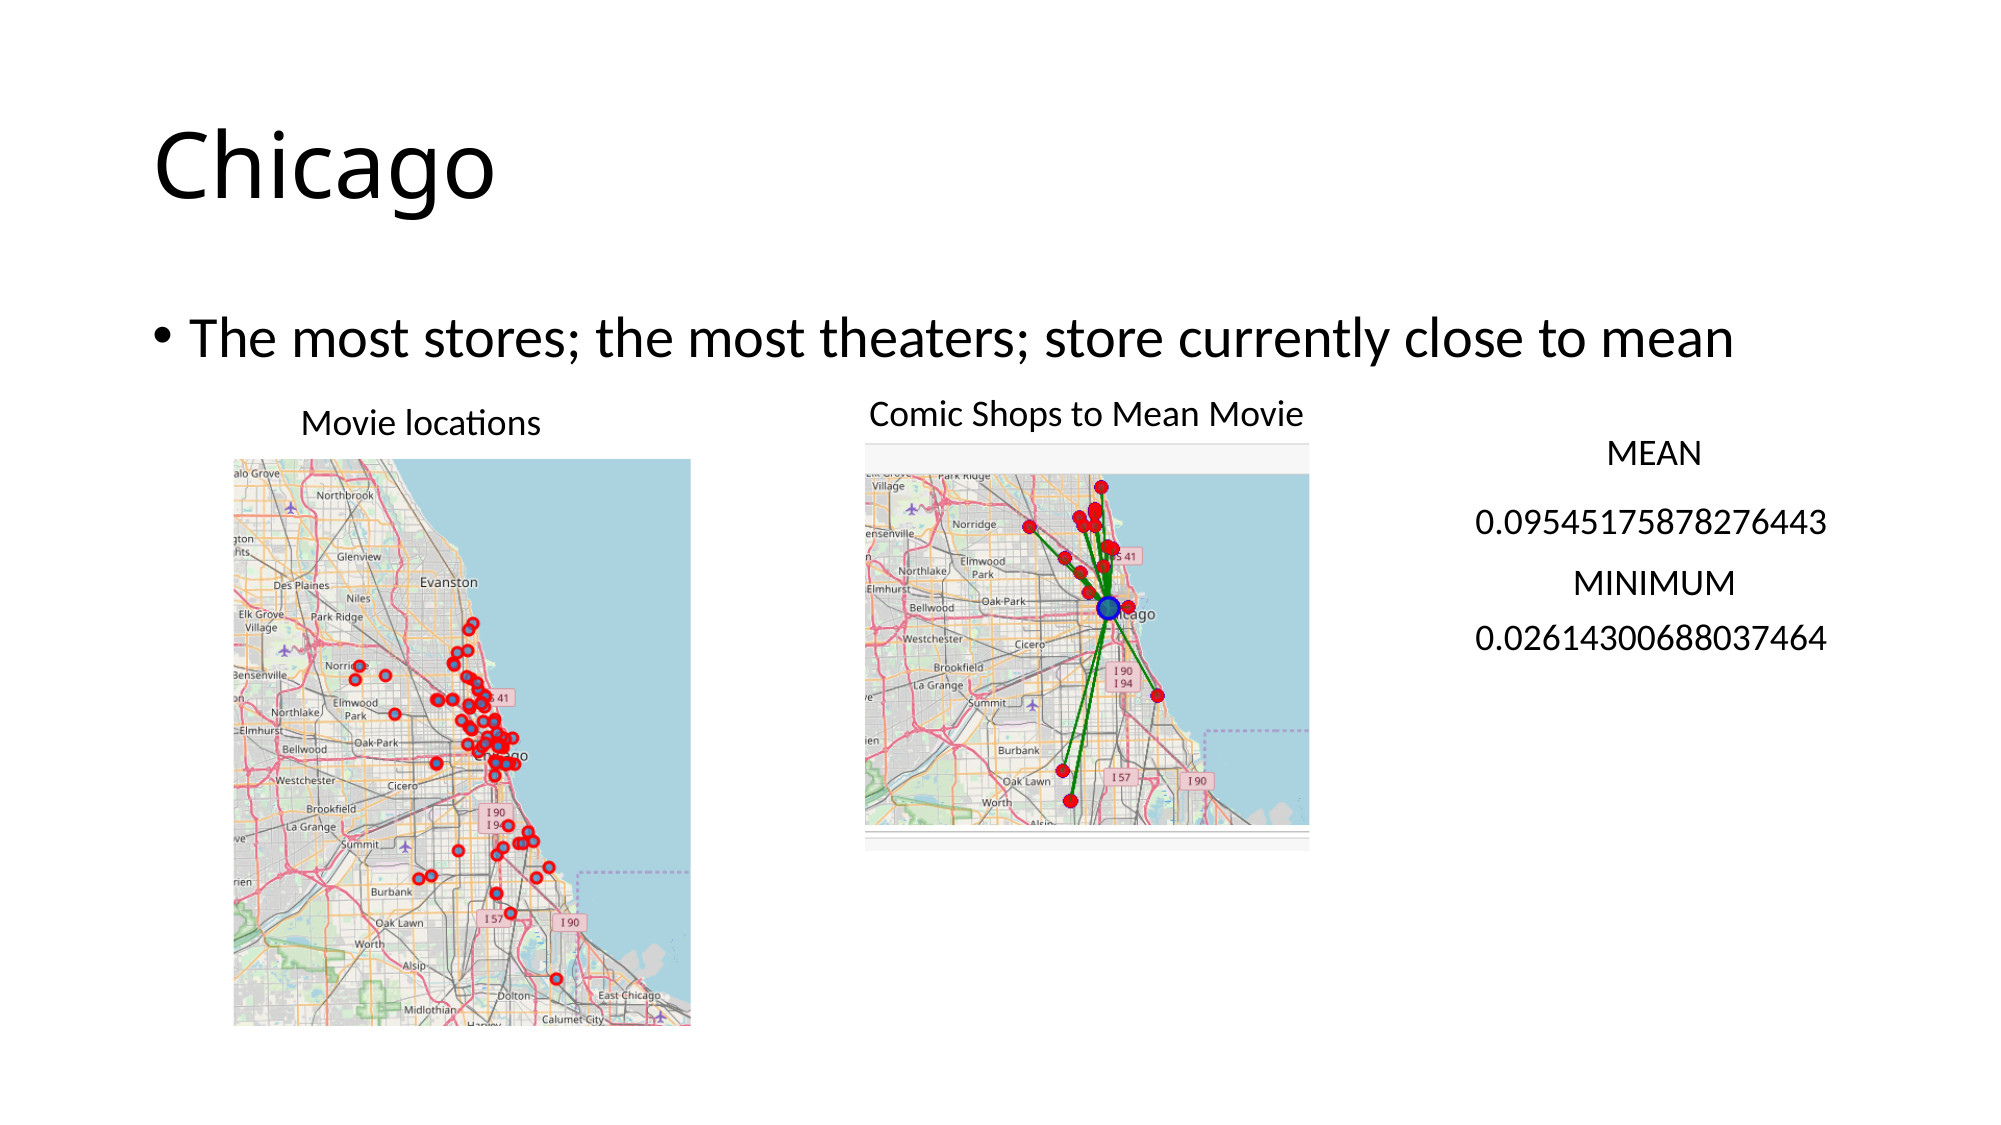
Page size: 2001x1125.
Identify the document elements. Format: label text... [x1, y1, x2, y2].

text_box 0.09545175878276443 [1460, 490, 1849, 550]
list The most stores; the most theaters; store currently close to mean [137, 299, 1863, 383]
picture [233, 459, 691, 1026]
text_box 0.02614300688037464 [1460, 605, 1849, 665]
picture [865, 420, 1310, 851]
title Chicago [137, 59, 1863, 278]
text_box MINIMUM [1542, 550, 1767, 605]
text_box MEAN [1542, 420, 1767, 481]
text_box Movie locations [285, 390, 557, 451]
text_box Comic Shops to Mean Movie [854, 382, 1320, 442]
